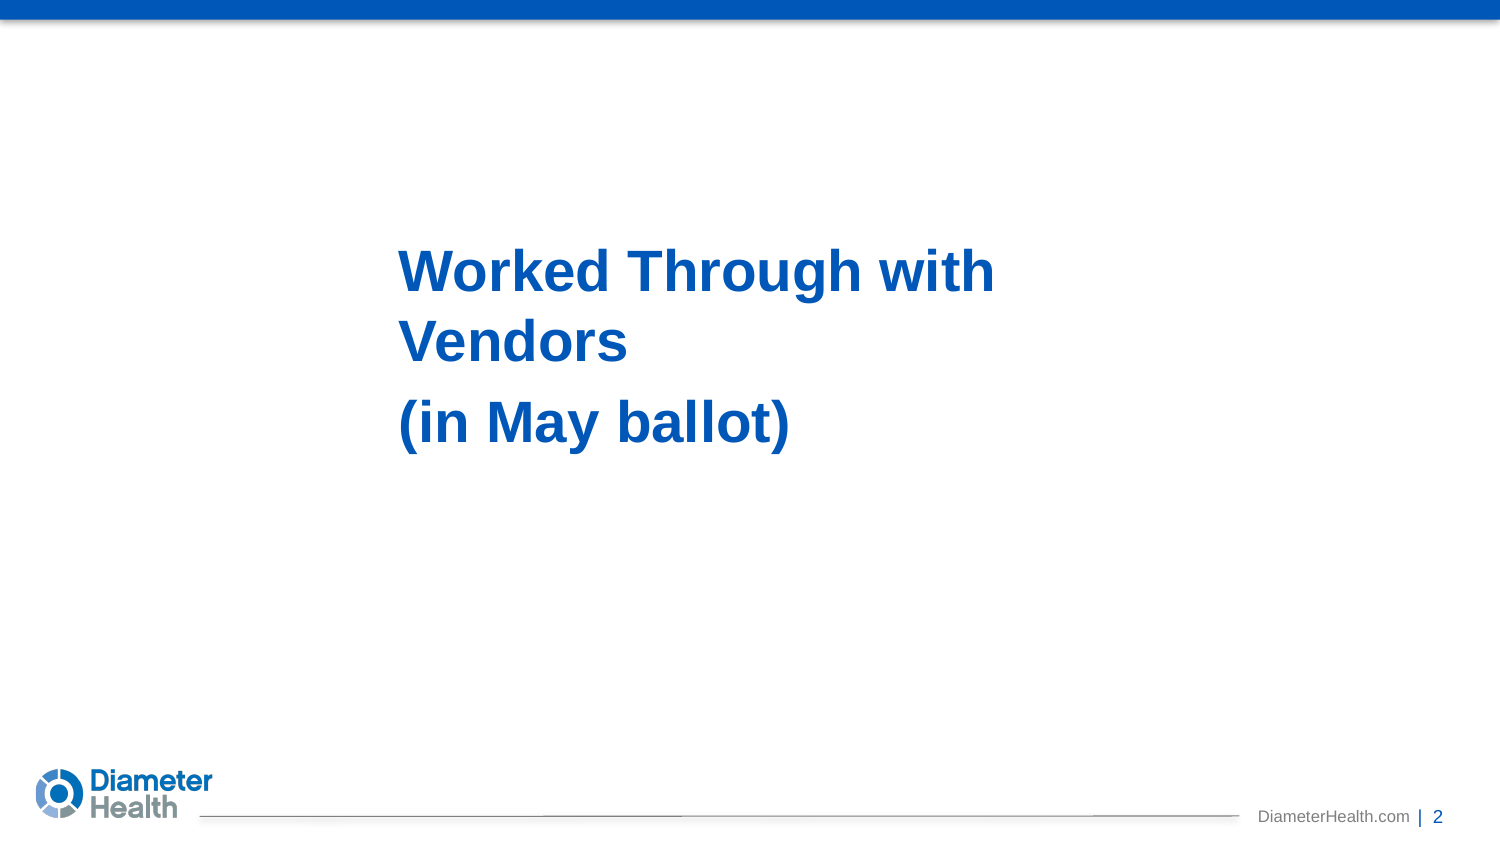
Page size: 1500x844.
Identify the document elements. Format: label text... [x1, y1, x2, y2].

list Worked Through with Vendors (in May ballot) [384, 225, 1076, 455]
